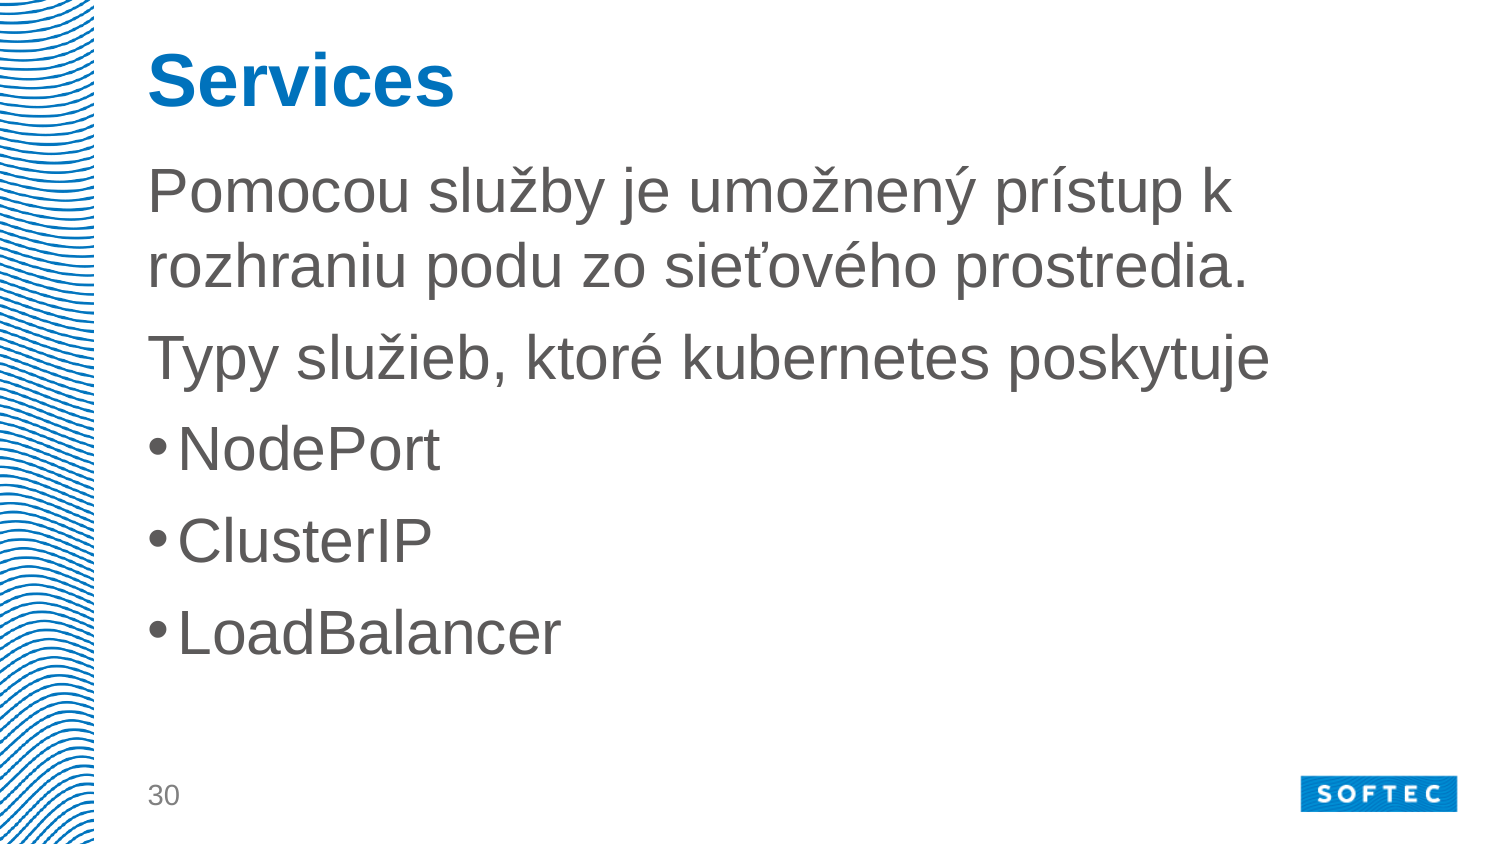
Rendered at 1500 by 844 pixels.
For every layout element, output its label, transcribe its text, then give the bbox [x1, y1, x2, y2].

picture [0, 0, 94, 844]
title Services [147, 41, 1412, 124]
picture [1297, 772, 1500, 844]
list Pomocou služby je umožnený prístup k rozhraniu podu zo sieťového prostredia. Typy služieb, ktoré kubernetes poskytuje NodePort ClusterIP LoadBalancer [147, 150, 1412, 741]
